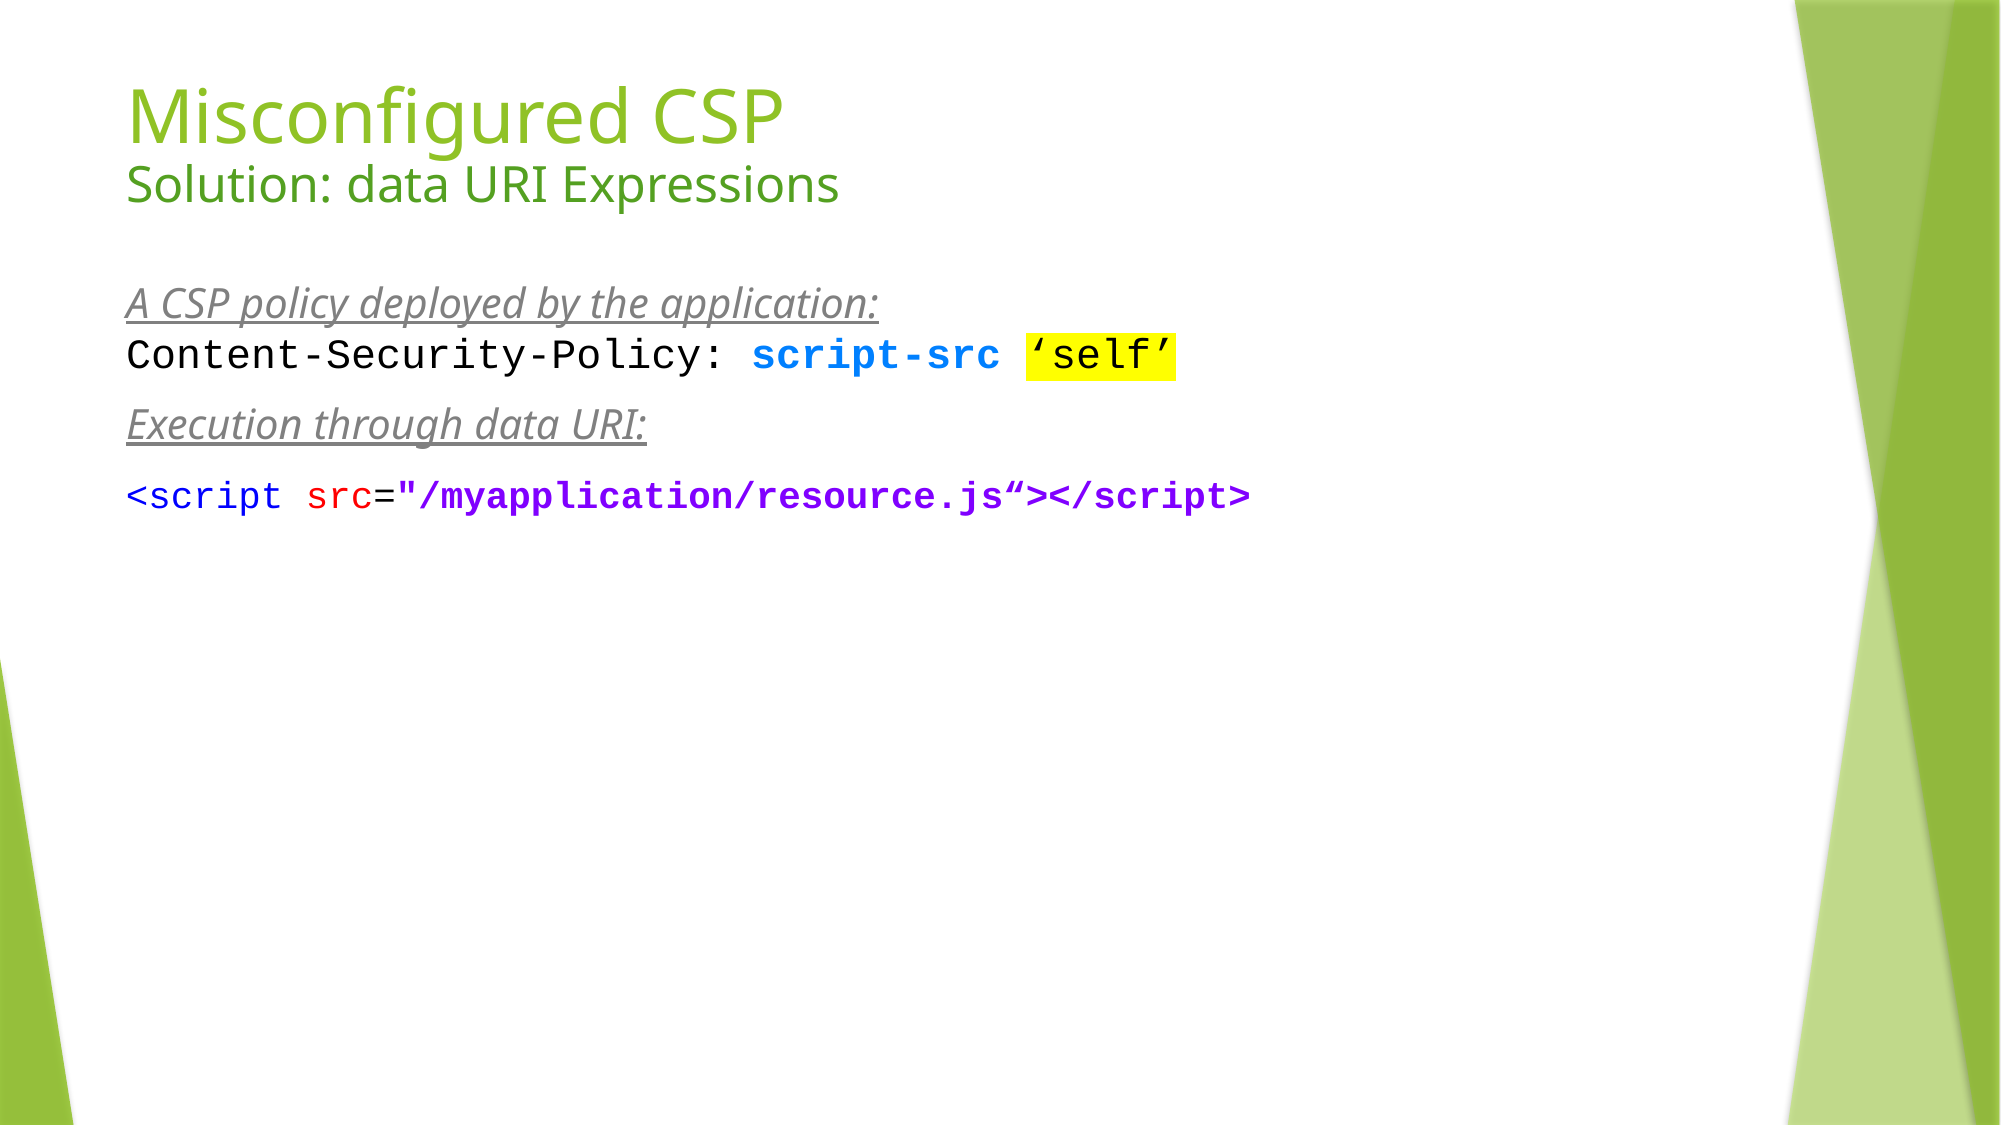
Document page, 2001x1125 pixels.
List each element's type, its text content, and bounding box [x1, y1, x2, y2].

list A CSP policy deployed by the application: Content-Security-Policy: script-src ‘self’ Execution through data URI: [111, 268, 1819, 906]
title Misconfigured CSP [111, 60, 1522, 145]
text_box Solution: data URI Expressions [111, 145, 1522, 269]
text_box <script src="/myapplication/resource.js“></script> [111, 463, 1680, 614]
